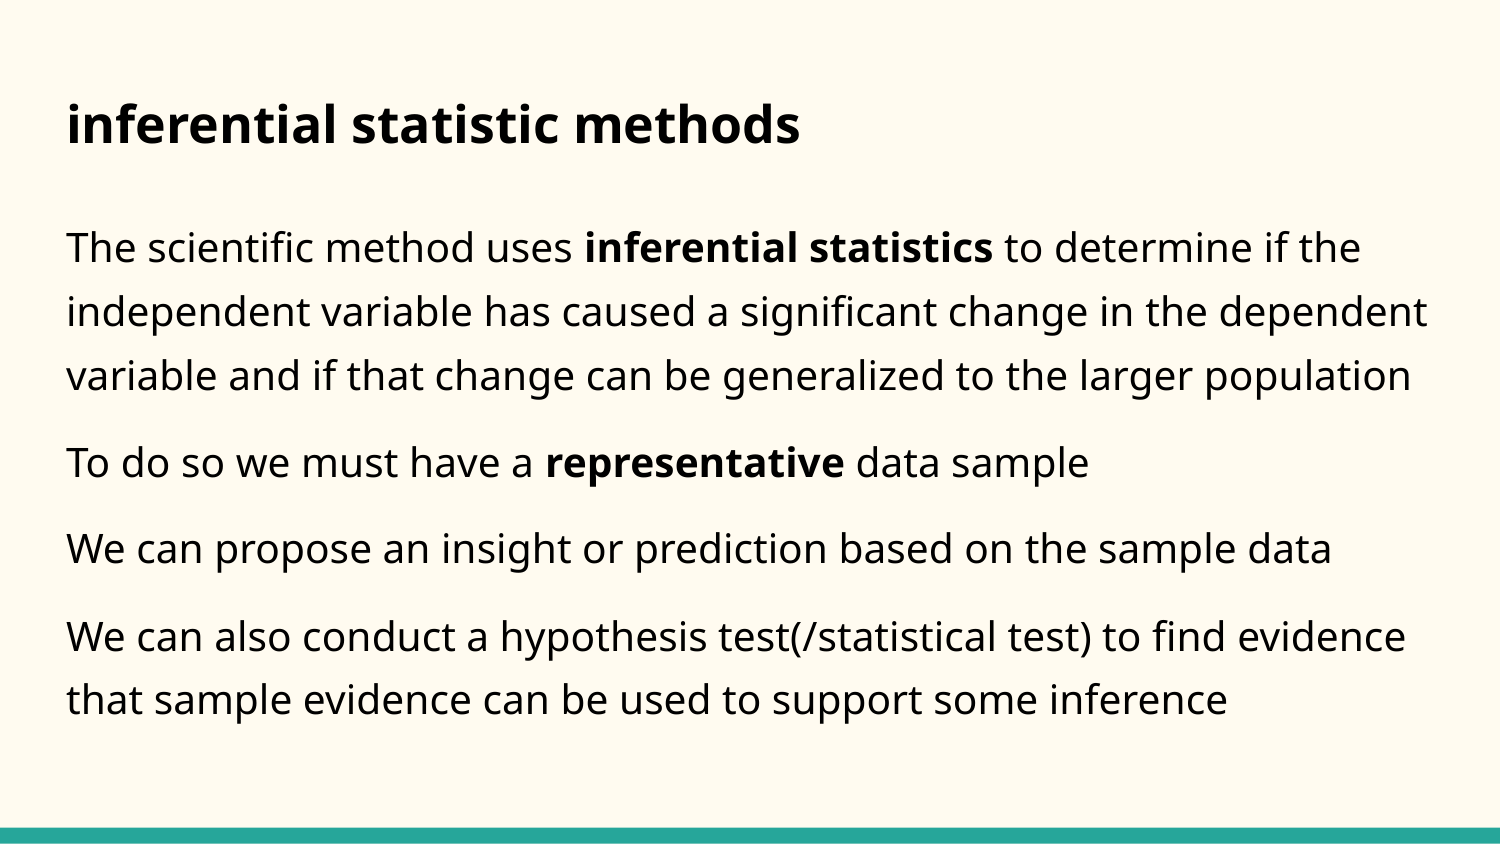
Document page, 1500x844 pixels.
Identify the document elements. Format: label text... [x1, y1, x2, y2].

title inferential statistic methods [51, 72, 1449, 174]
list The scientific method uses inferential statistics to determine if the independent variable has caused a significant change in the dependent variable and if that change can be generalized to the larger population To do so we must have a representative data sample We can propose an insight or prediction based on the sample data We can also conduct a hypothesis test(/statistical test) to find evidence that sample evidence can be used to support some inference [51, 195, 1449, 753]
